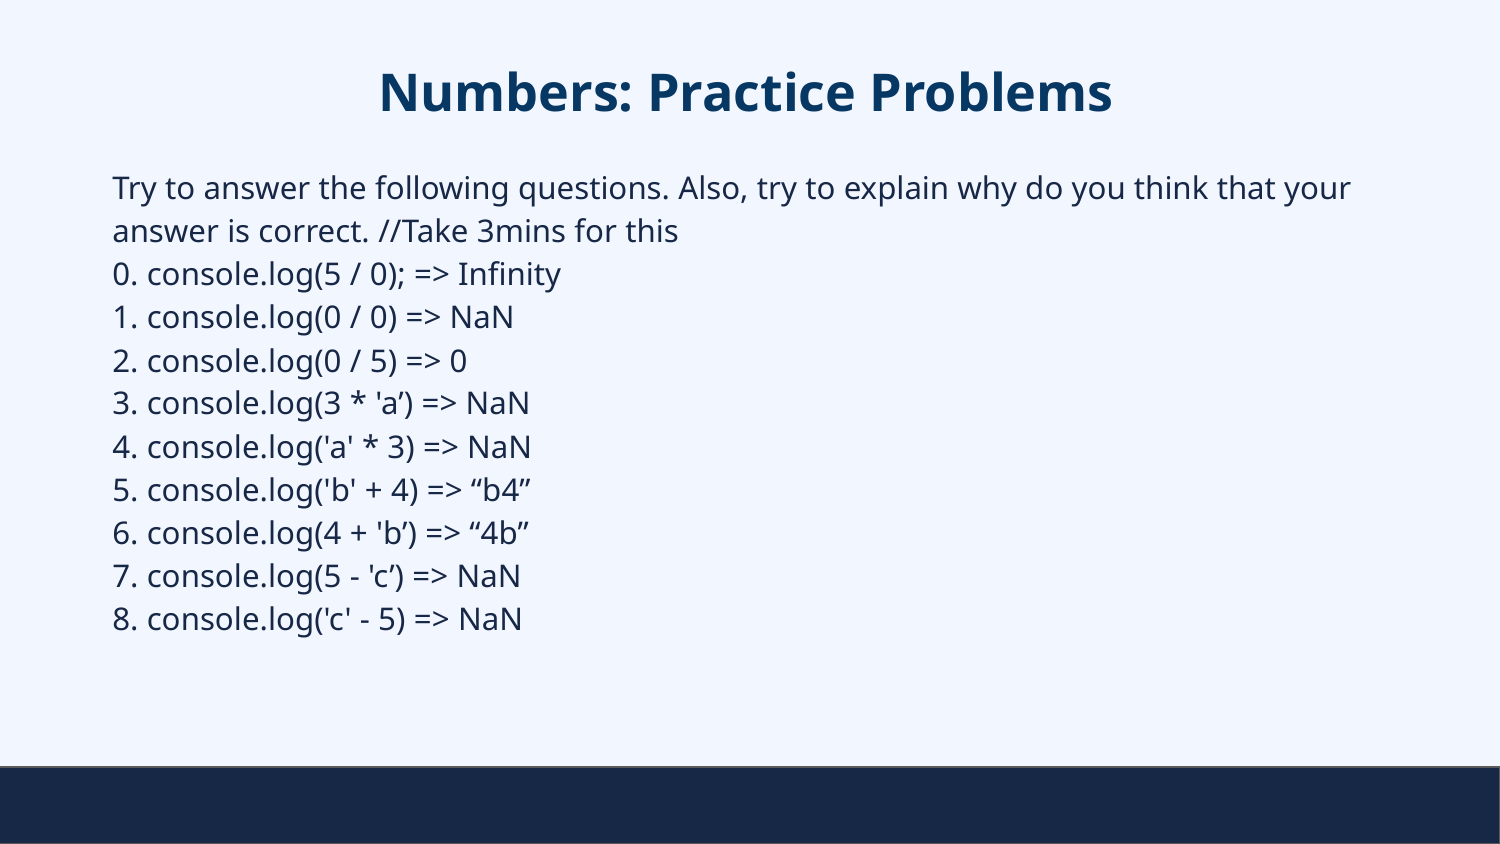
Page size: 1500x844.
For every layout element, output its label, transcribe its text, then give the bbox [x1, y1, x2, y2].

text_box [0, 767, 1500, 844]
title Numbers: Practice Problems [29, 35, 1462, 148]
text_box Try to answer the following questions. Also, try to explain why do you think that your answer is correct. //Take 3mins for this 0. console.log(5 / 0); => Infinity 1. console.log(0 / 0) => NaN 2. console.log(0 / 5) => 0 3. console.log(3 * 'a’) => NaN 4. console.log('a' * 3) => NaN 5. console.log('b' + 4) => “b4” 6. console.log(4 + 'b’) => “4b” 7. console.log(5 - 'c’) => NaN 8. console.log('c' - 5) => NaN [97, 147, 1397, 711]
